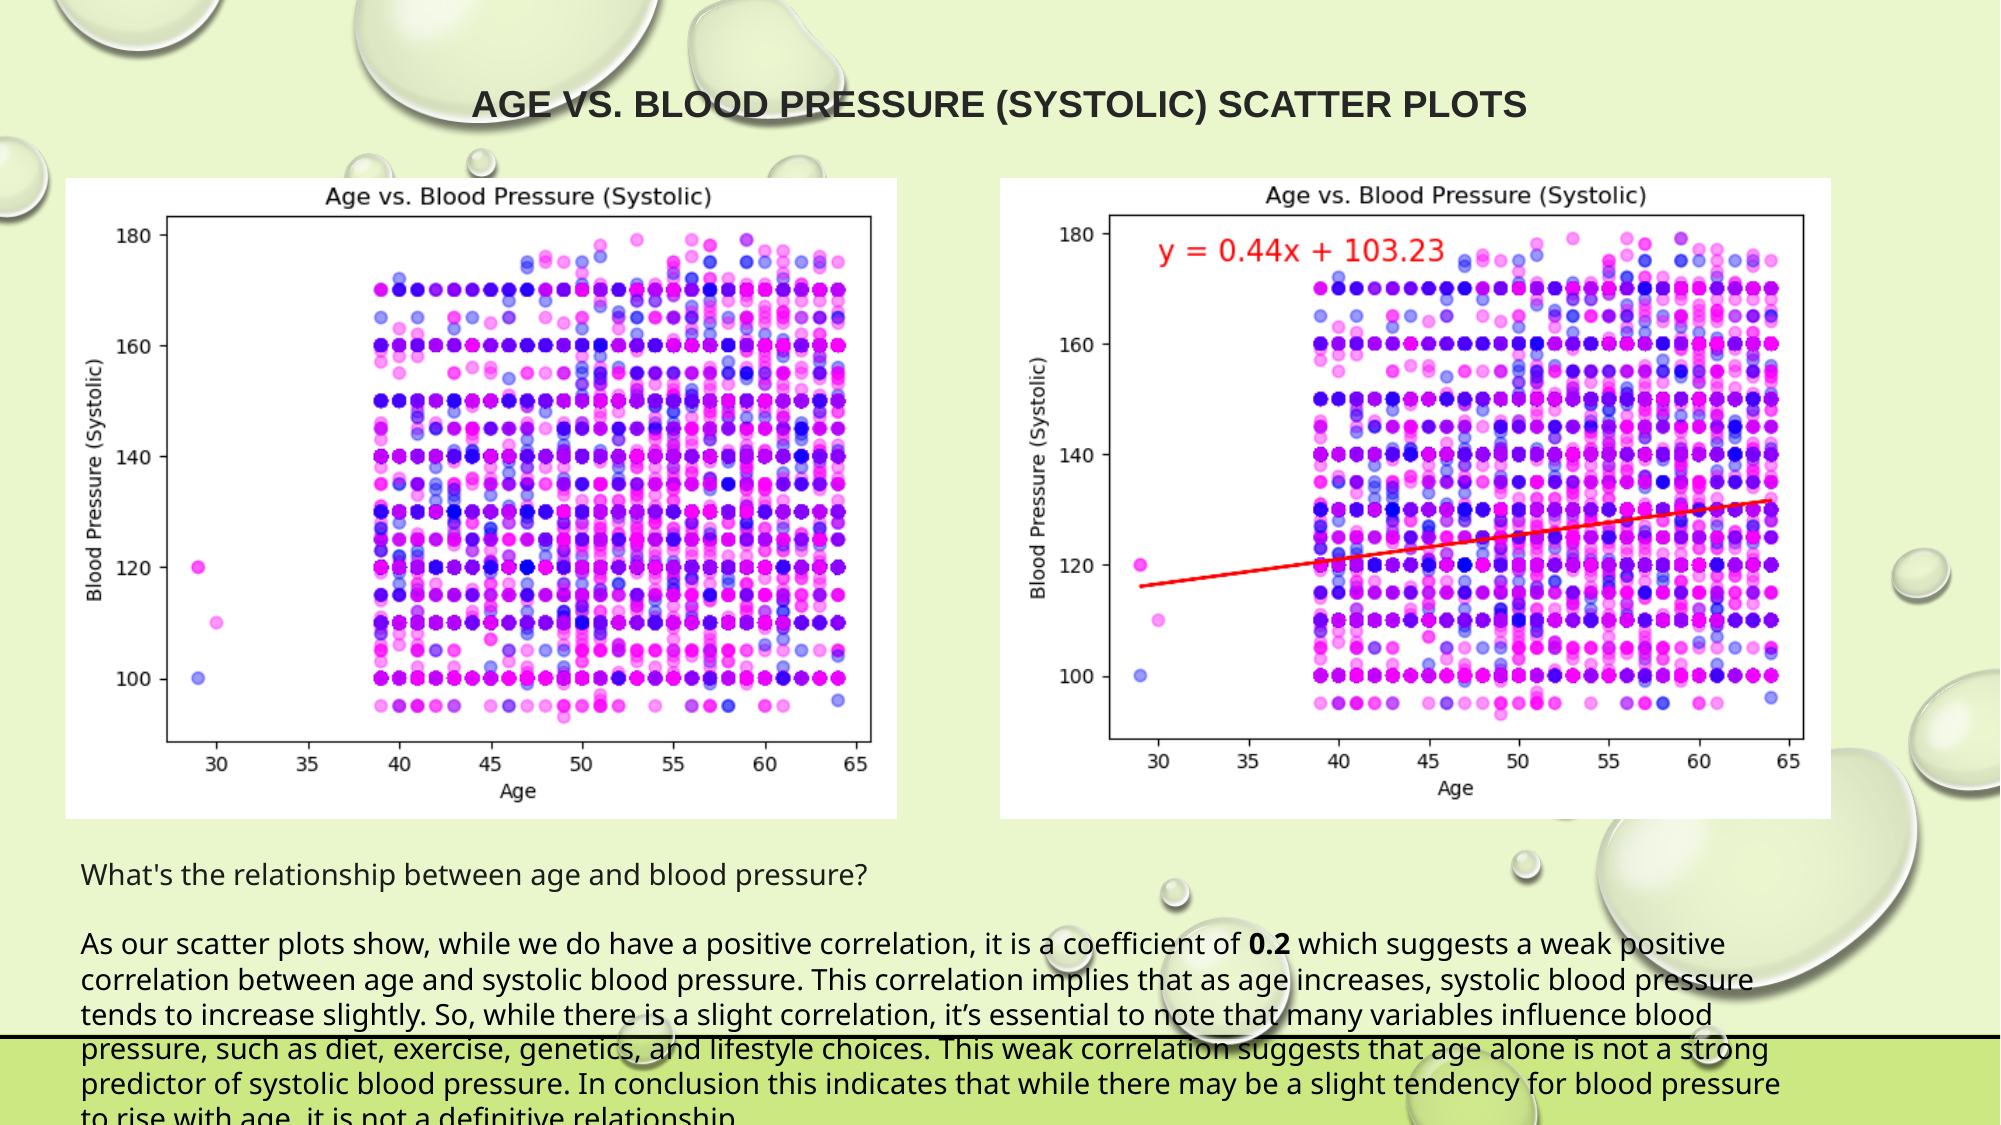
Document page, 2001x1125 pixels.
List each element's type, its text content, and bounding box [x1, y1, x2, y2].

text_box What's the relationship between age and blood pressure? As our scatter plots show, while we do have a positive correlation, it is a coefficient of 0.2 which suggests a weak positive correlation between age and systolic blood pressure. This correlation implies that as age increases, systolic blood pressure tends to increase slightly. So, while there is a slight correlation, it’s essential to note that many variables influence blood pressure, such as diet, exercise, genetics, and lifestyle choices. This weak correlation suggests that age alone is not a strong predictor of systolic blood pressure. In conclusion this indicates that while there may be a slight tendency for blood pressure to rise with age, it is not a definitive relationship. [65, 848, 1831, 1125]
picture [0, 0, 2000, 1125]
title AGE VS. BLOOD PRESSURE (SYSTOLIC) SCATTER PLOTS [249, 93, 1750, 179]
